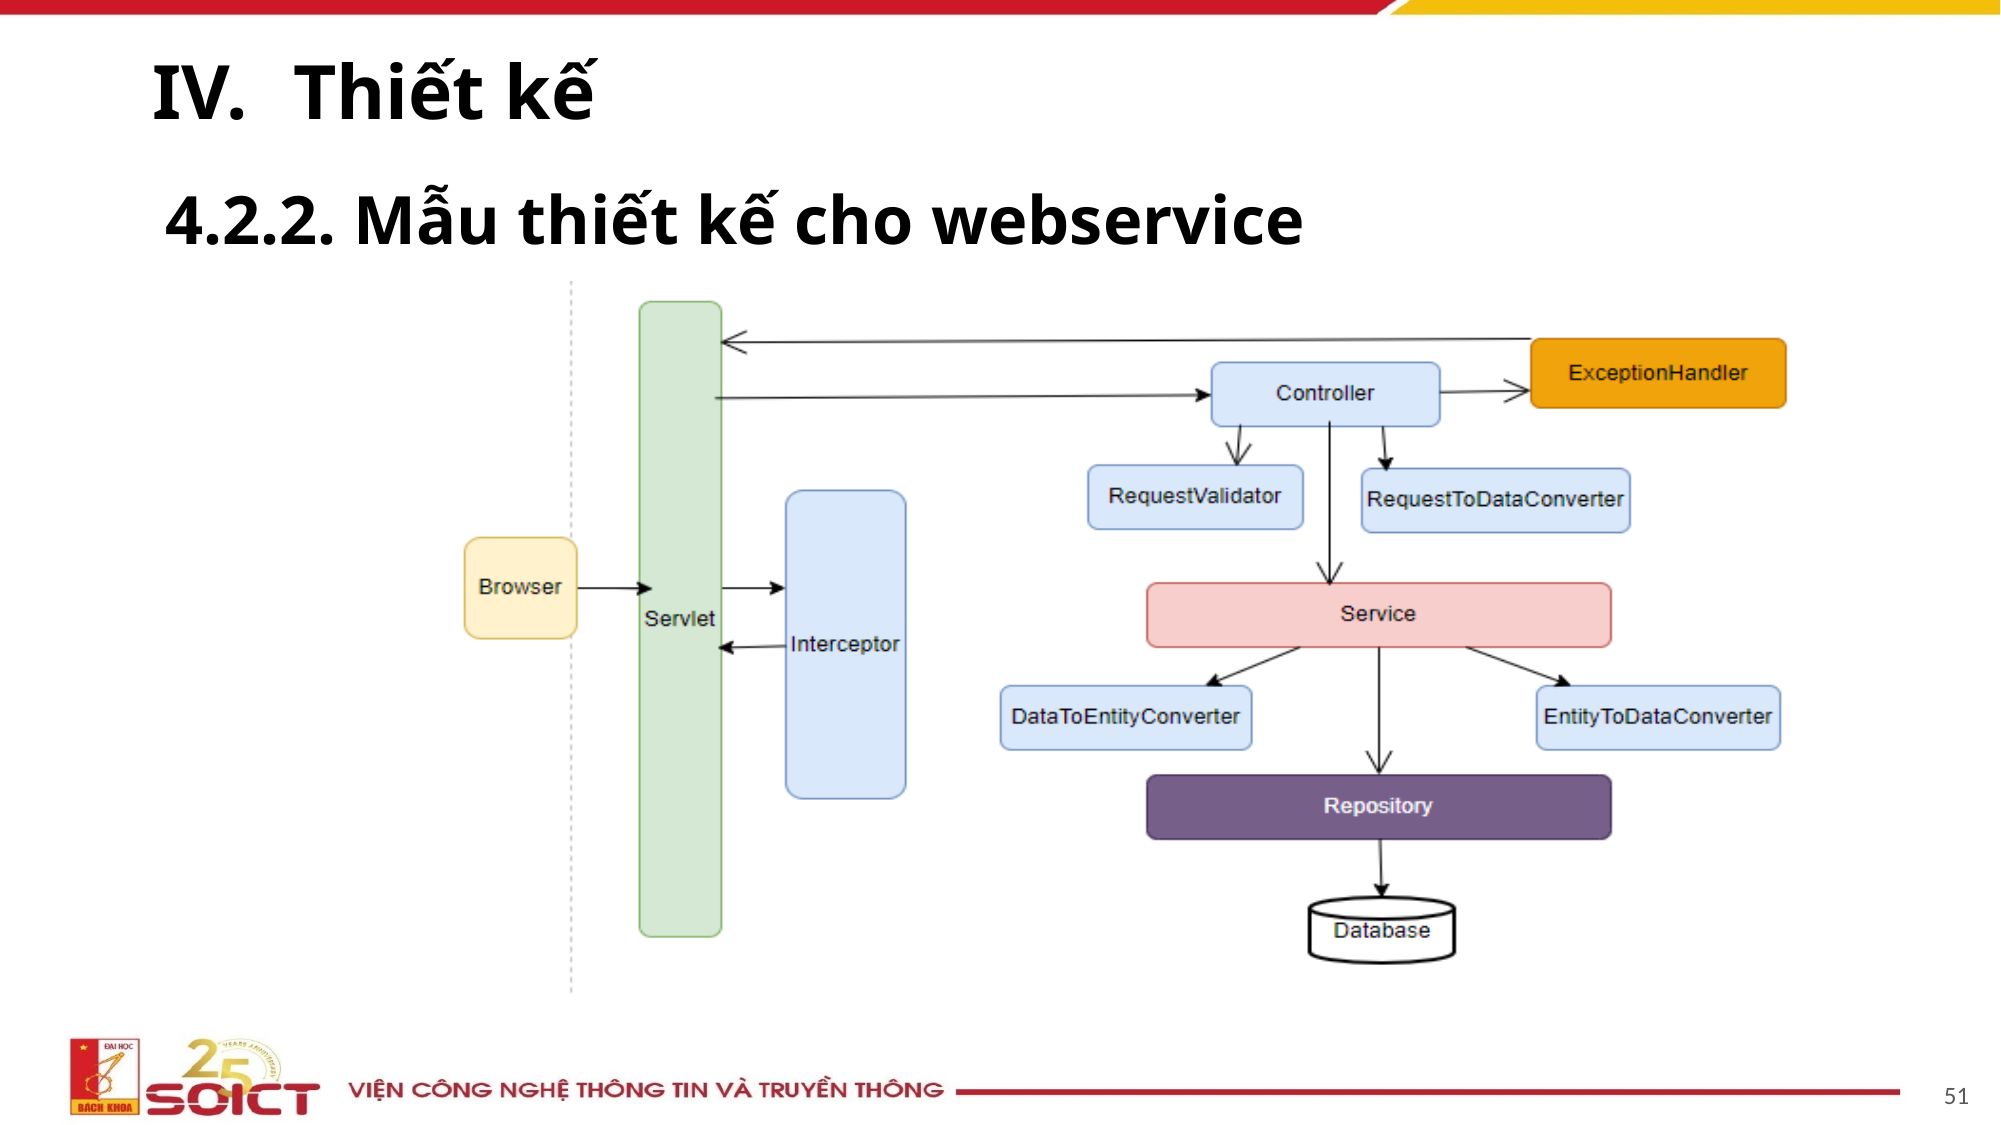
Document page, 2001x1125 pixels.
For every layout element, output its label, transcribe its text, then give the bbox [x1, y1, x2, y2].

picture [0, 0, 2001, 1125]
title Thiết kế [137, 24, 1863, 155]
slide_number 51 [1734, 1065, 1985, 1125]
list 4.2.2. Mẫu thiết kế cho webservice [137, 179, 1863, 997]
